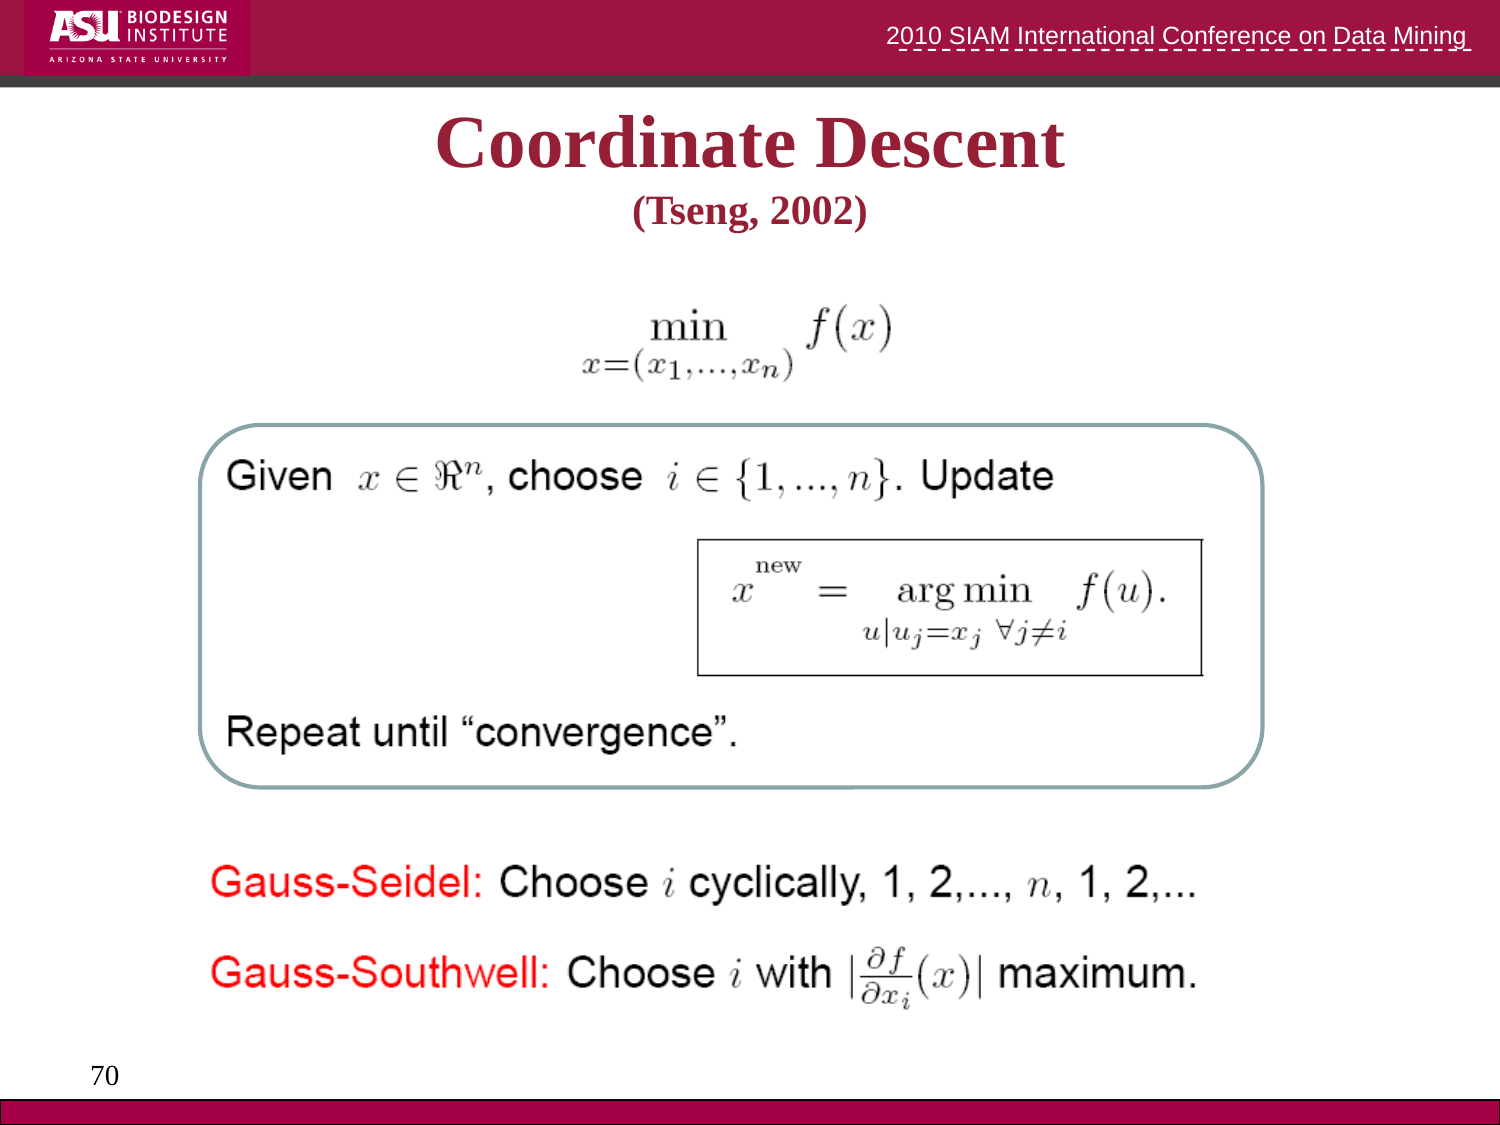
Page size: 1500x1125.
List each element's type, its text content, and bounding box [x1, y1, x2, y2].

slide_number 70 [74, 1048, 251, 1102]
picture [199, 849, 1251, 1021]
picture [574, 287, 930, 397]
text_box [223, 422, 1239, 435]
title Coordinate Descent (Tseng, 2002) [74, 112, 1426, 213]
text_box [228, 781, 1234, 790]
text_box [197, 452, 207, 760]
picture [212, 437, 1276, 774]
picture [24, 0, 250, 76]
